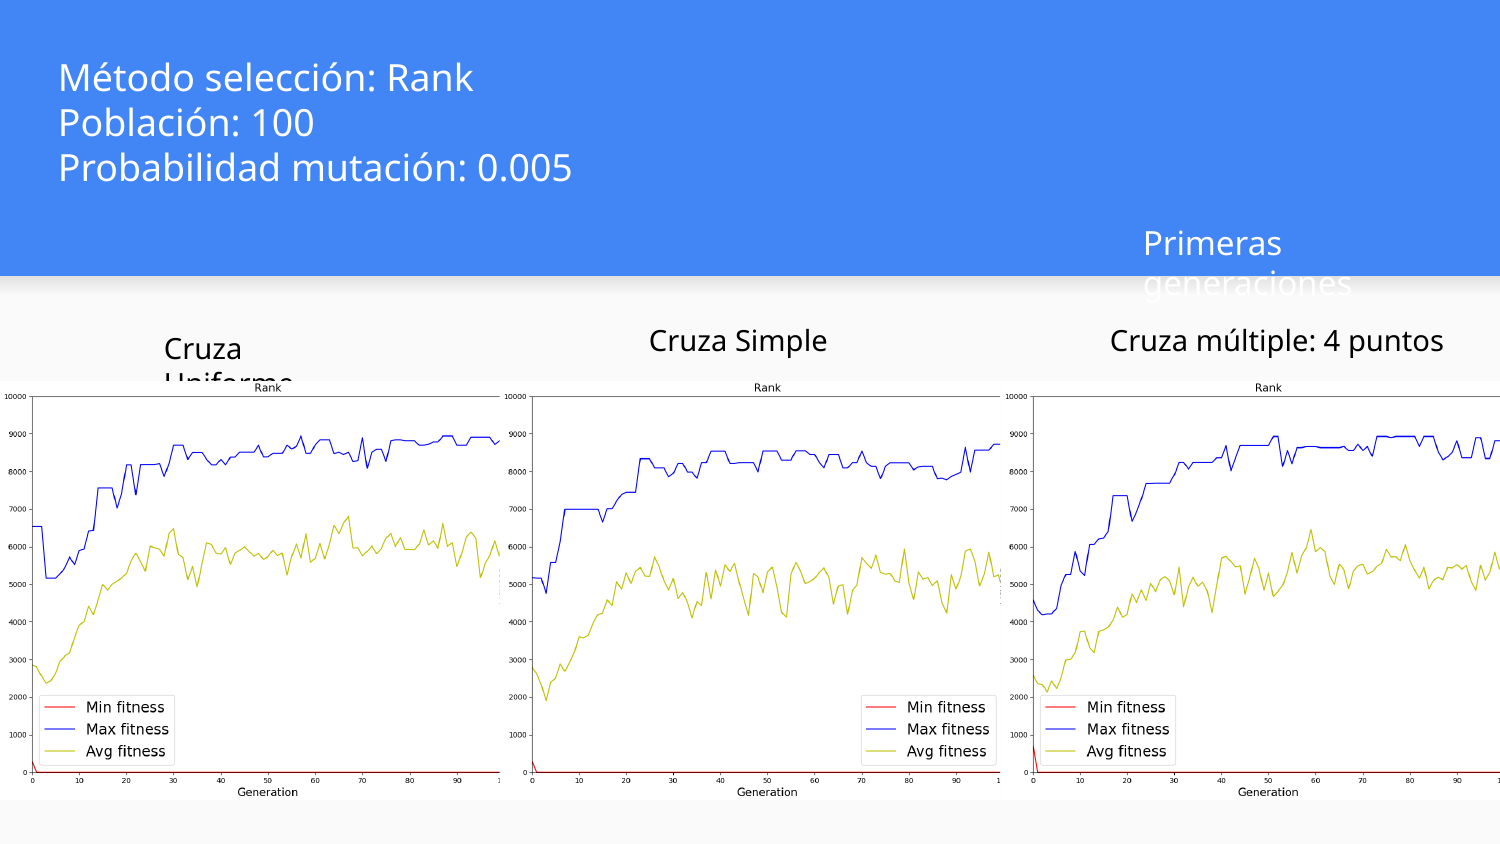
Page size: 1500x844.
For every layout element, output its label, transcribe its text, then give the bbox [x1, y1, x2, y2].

text_box Método selección: Rank Población: 100 Probabilidad mutación: 0.005 [42, 38, 783, 204]
text_box Cruza Simple [633, 307, 857, 373]
text_box Primeras generaciones [1128, 207, 1500, 317]
picture [0, 380, 1500, 801]
text_box Cruza múltiple: 4 puntos [1094, 307, 1468, 373]
text_box Cruza Uniforme [148, 315, 387, 379]
